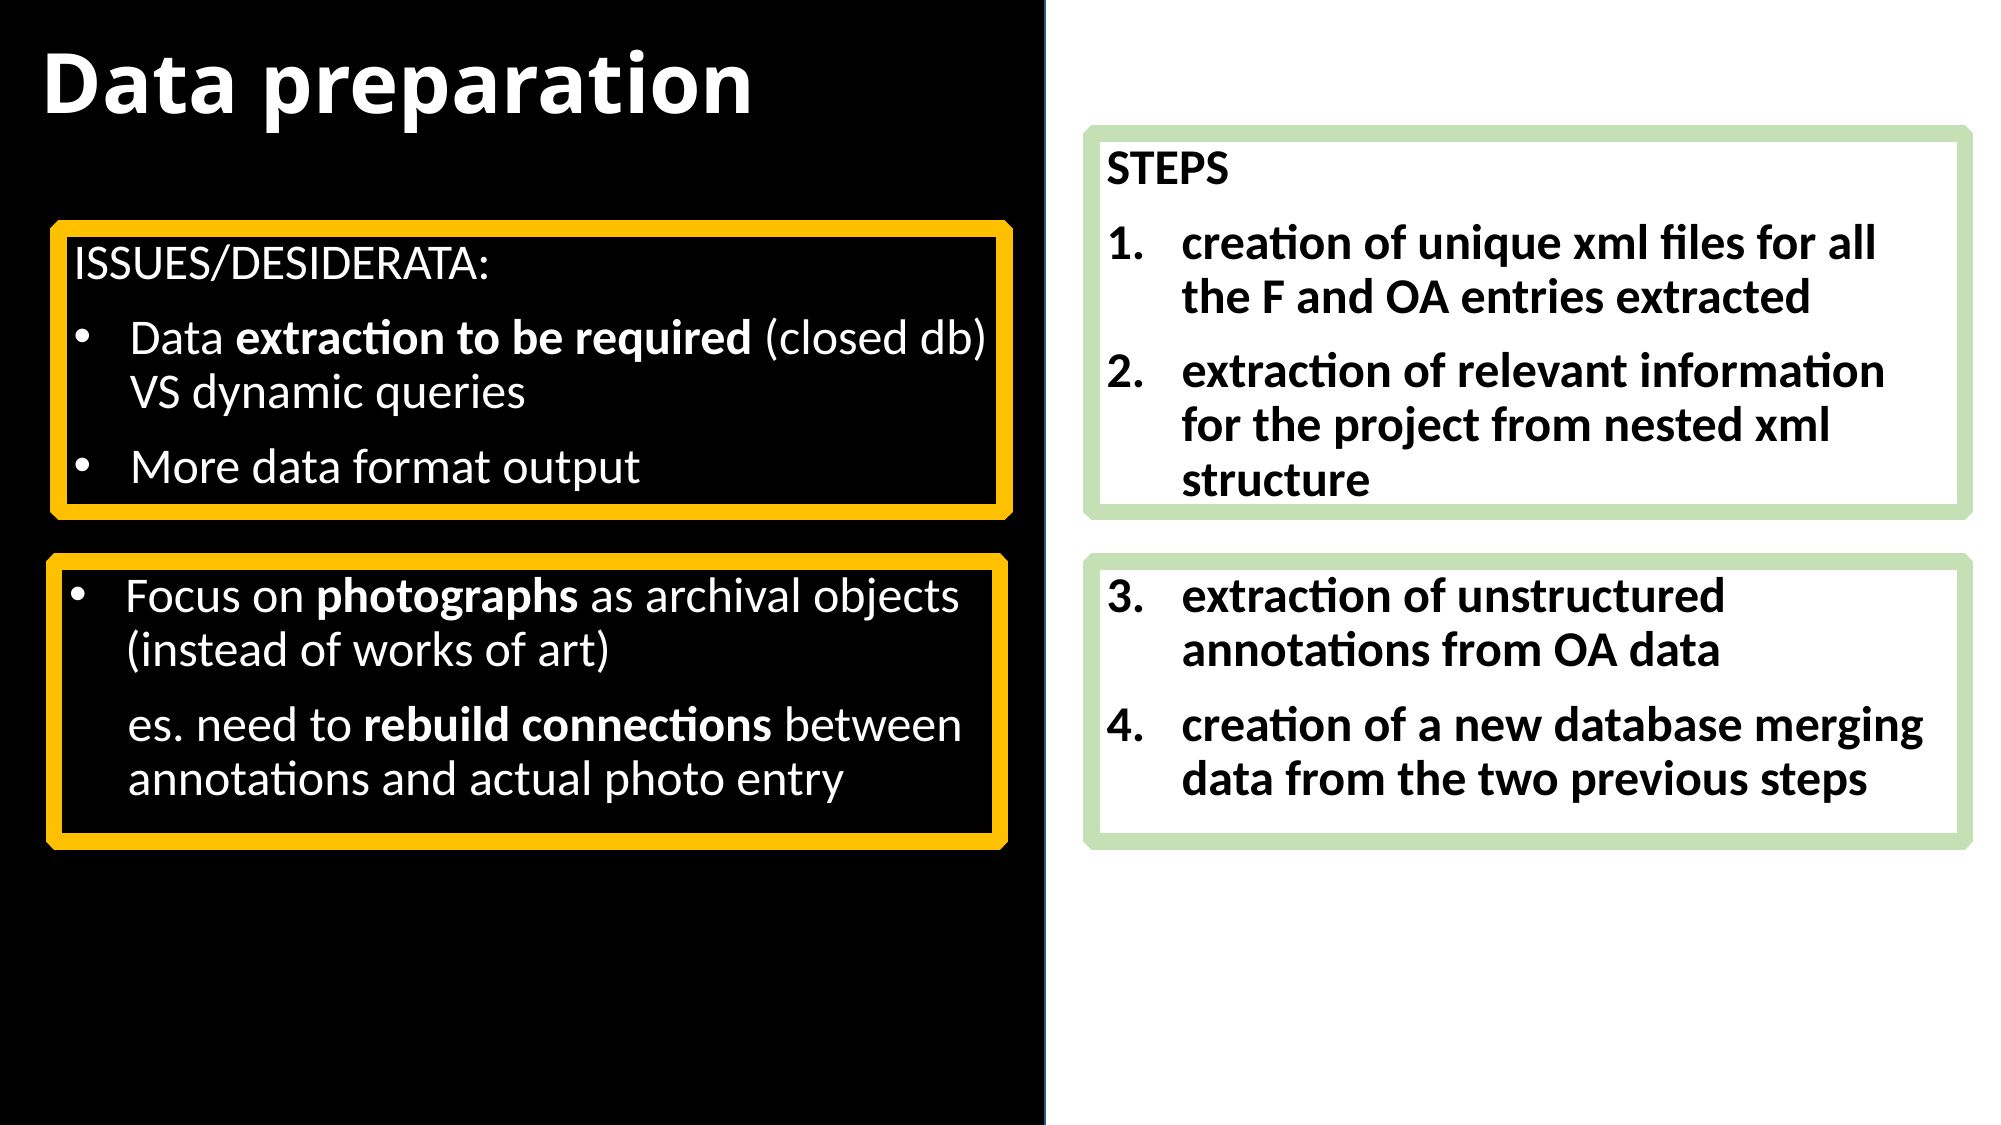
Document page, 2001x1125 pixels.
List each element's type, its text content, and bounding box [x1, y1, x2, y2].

text_box [0, 0, 1046, 1125]
text_box STEPS creation of unique xml files for all the F and OA entries extracted extraction of relevant information for the project from nested xml structure [1091, 133, 1965, 513]
text_box Data preparation [25, 0, 883, 197]
text_box [97, 689, 1174, 1066]
text_box extraction of unstructured annotations from OA data creation of a new database merging data from the two previous steps [1091, 561, 1965, 842]
text_box Focus on photographs as archival objects (instead of works of art) es. need to rebuild connections between annotations and actual photo entry [54, 561, 1000, 842]
text_box ISSUES/DESIDERATA: Data extraction to be required (closed db) VS dynamic queries More data format output [58, 228, 1005, 513]
